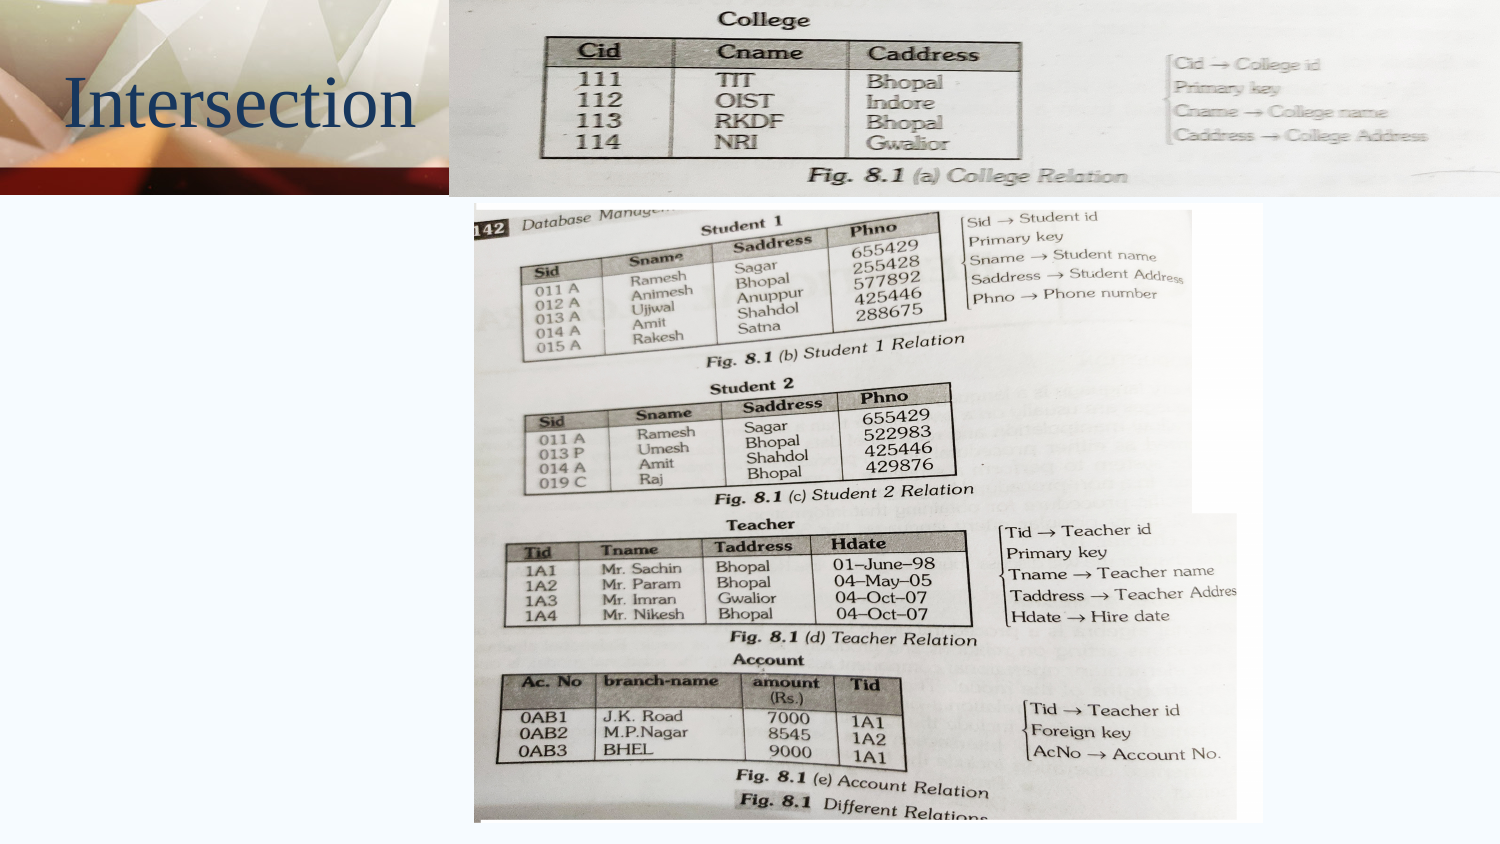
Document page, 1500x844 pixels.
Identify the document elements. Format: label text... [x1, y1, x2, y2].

title Intersection [48, 35, 444, 161]
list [449, 0, 1500, 197]
picture [0, 0, 1500, 844]
